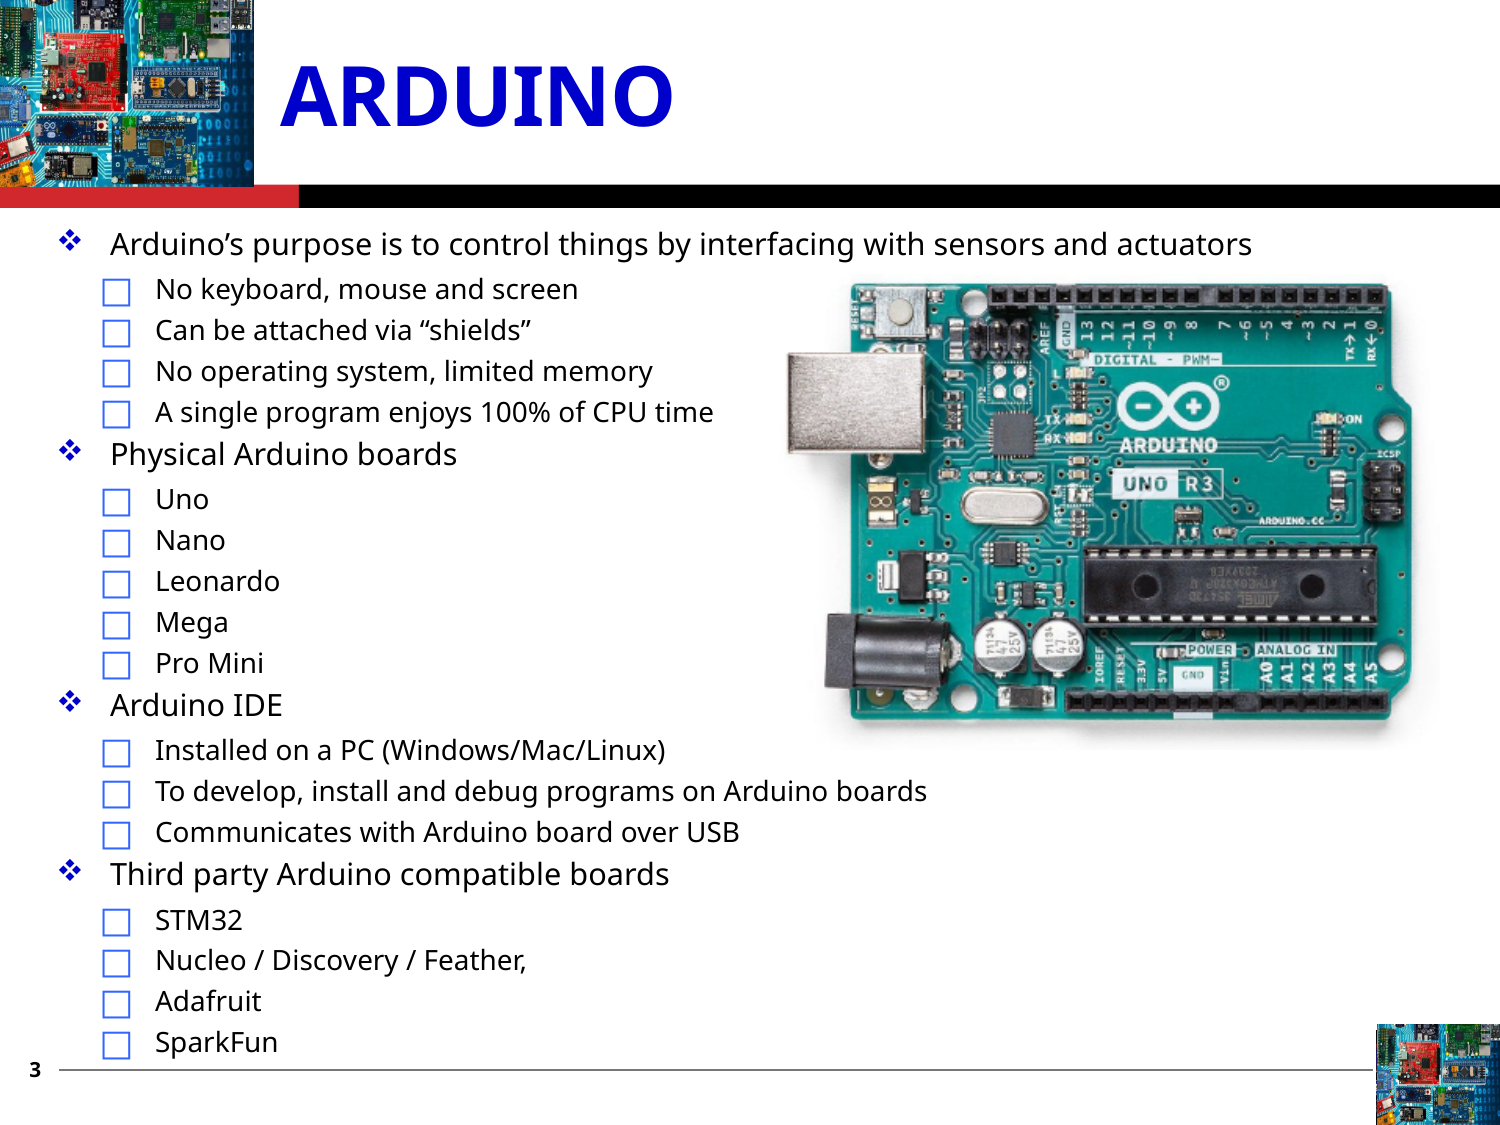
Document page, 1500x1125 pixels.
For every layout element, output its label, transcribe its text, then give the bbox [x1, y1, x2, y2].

picture [1376, 1024, 1500, 1125]
slide_number 3 [11, 1052, 59, 1089]
list Arduino’s purpose is to control things by interfacing with sensors and actuators No keyboard, mouse and screen Can be attached via “shields” No operating system, limited memory A single program enjoys 100% of CPU time Physical Arduino boards Uno Nano Leonardo Mega Pro Mini Arduino IDE Installed on a PC (Windows/Mac/Linux) To develop, install and debug programs on Arduino boards Communicates with Arduino board over USB Third party Arduino compatible boards STM32 Nucleo / Discovery / Feather, Adafruit SparkFun [41, 219, 1471, 1071]
picture [0, 0, 254, 187]
picture [773, 272, 1440, 751]
title aRDUINO [265, 25, 1471, 161]
